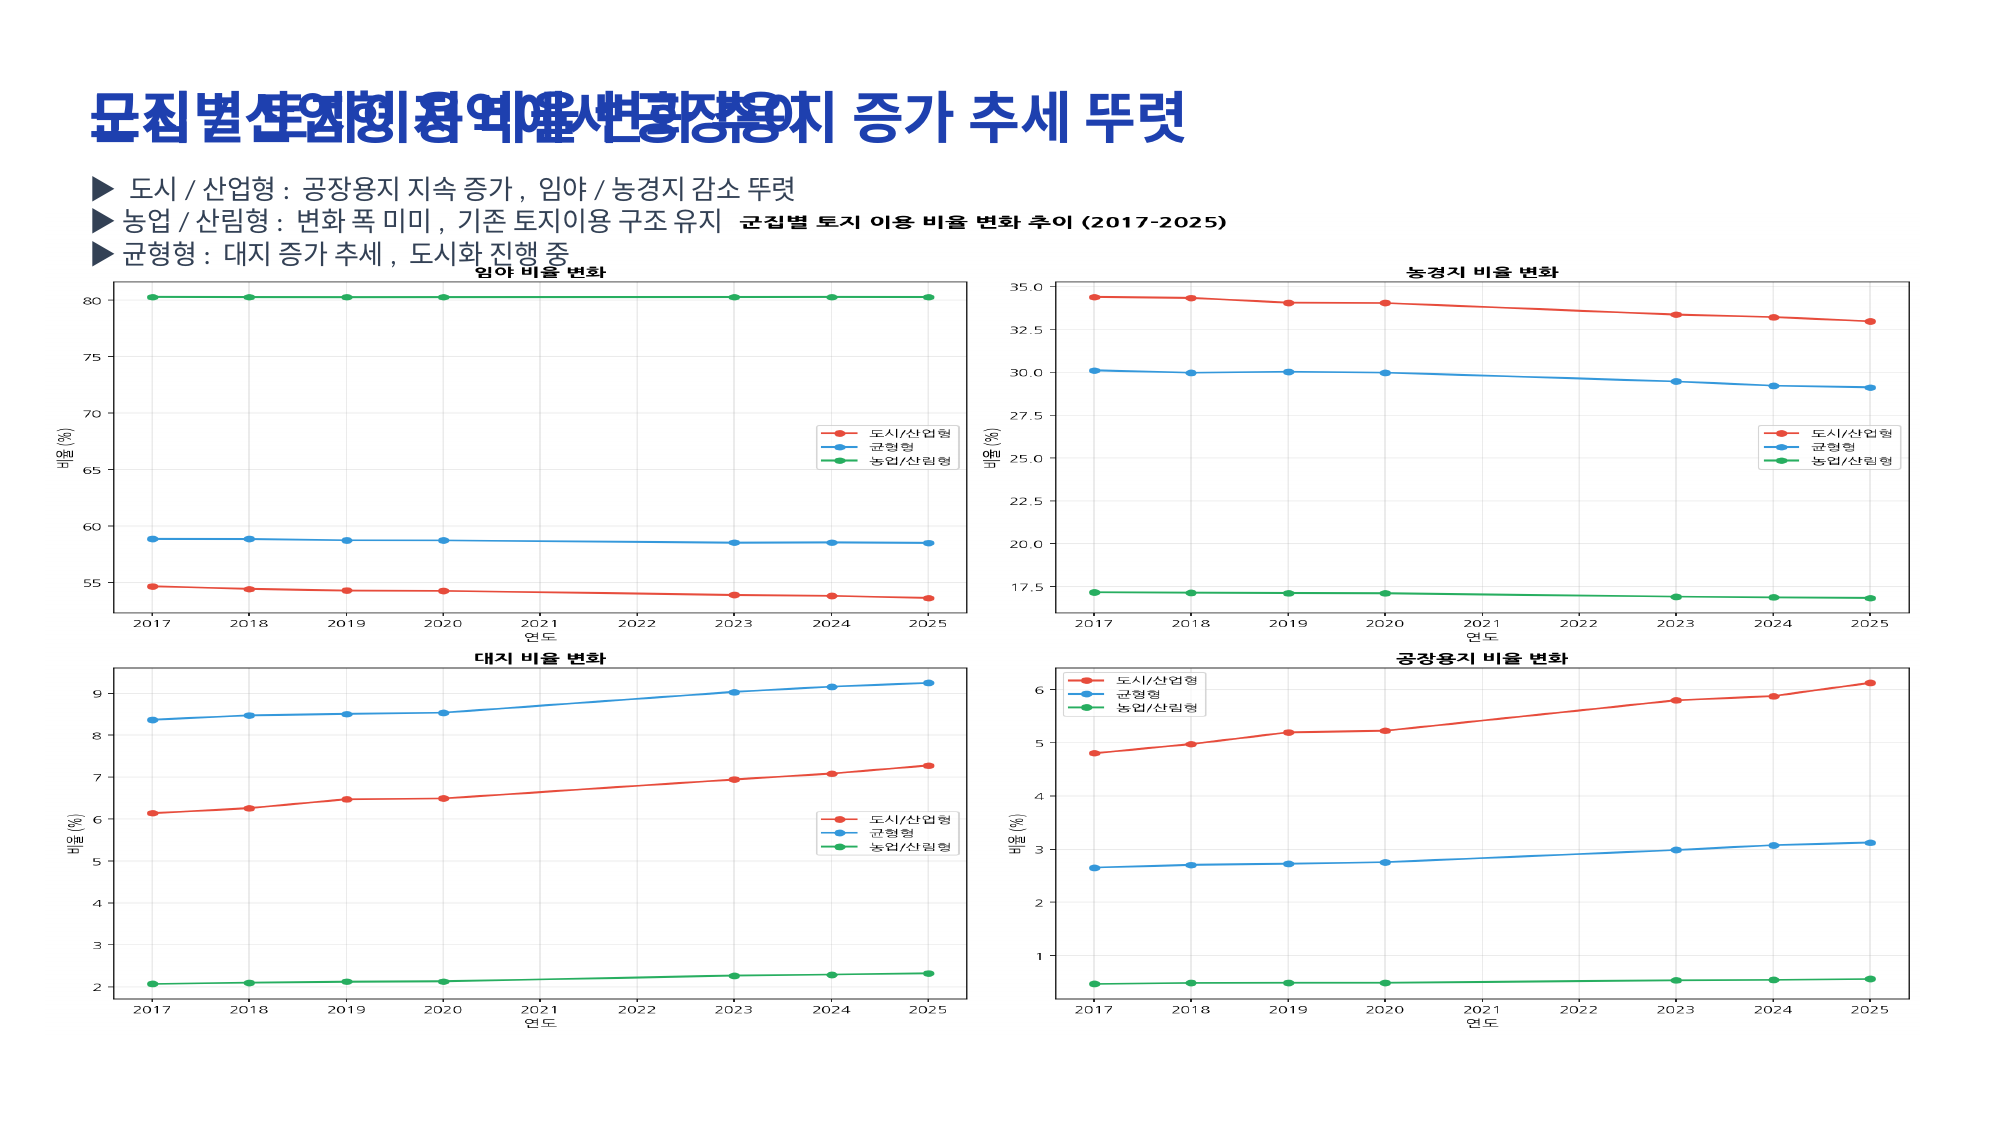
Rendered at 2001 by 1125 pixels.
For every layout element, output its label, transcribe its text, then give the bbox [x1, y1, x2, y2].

text_box ▶ 도시/산업형: 공장용지 지속 증가, 임야/농경지 감소 뚜렷 ▶ 농업/산림형: 변화 폭 미미, 기존 토지이용 구조 유지 ▶ 균형형: 대지 증가 추세, 도시화 진행 중 [74, 164, 1925, 278]
text_box 도시/산업형 지역에서 공장용지 증가 추세 뚜렷 [74, 75, 1925, 158]
picture [44, 209, 1920, 1035]
